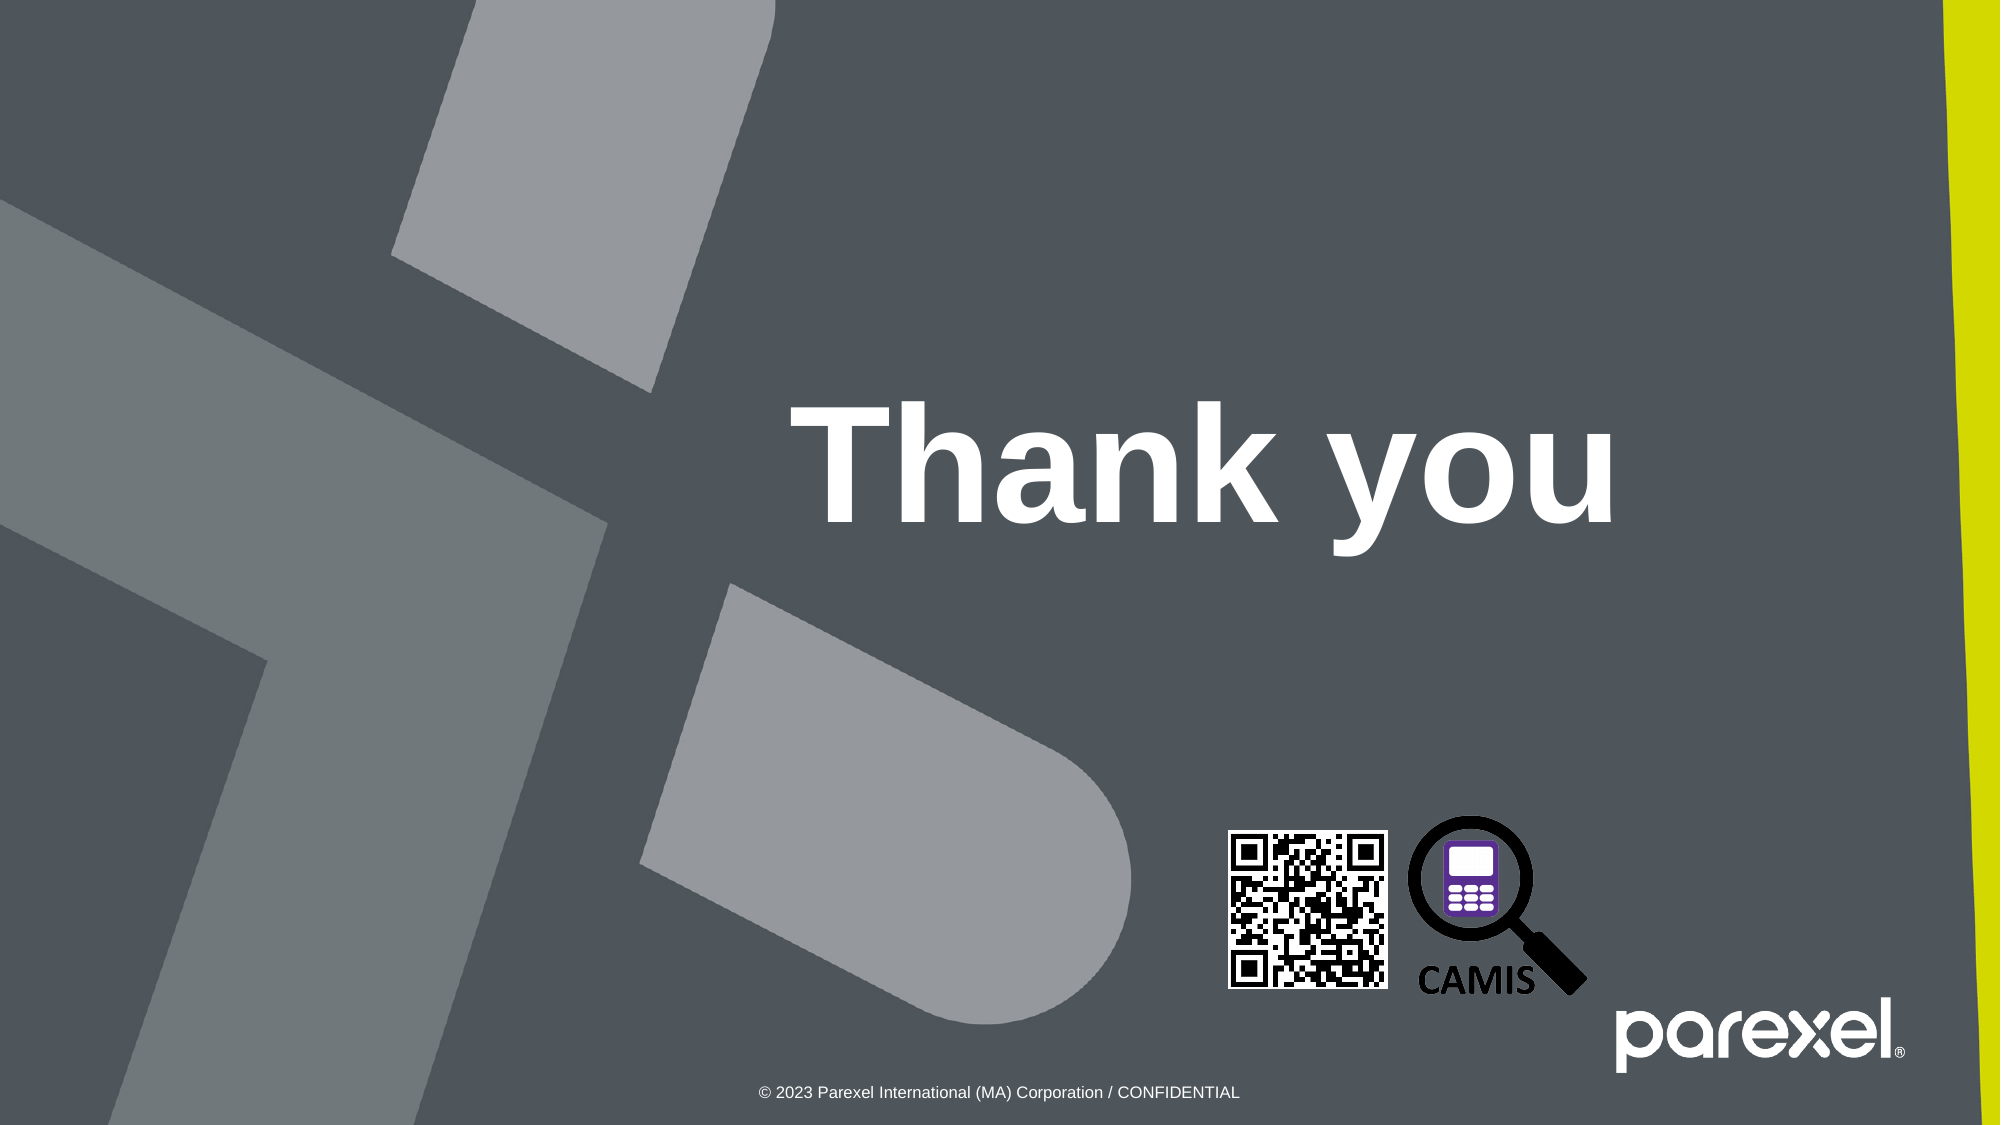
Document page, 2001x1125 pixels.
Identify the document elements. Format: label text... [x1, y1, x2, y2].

picture [0, 0, 2000, 1125]
title Thank you [789, 354, 1904, 557]
